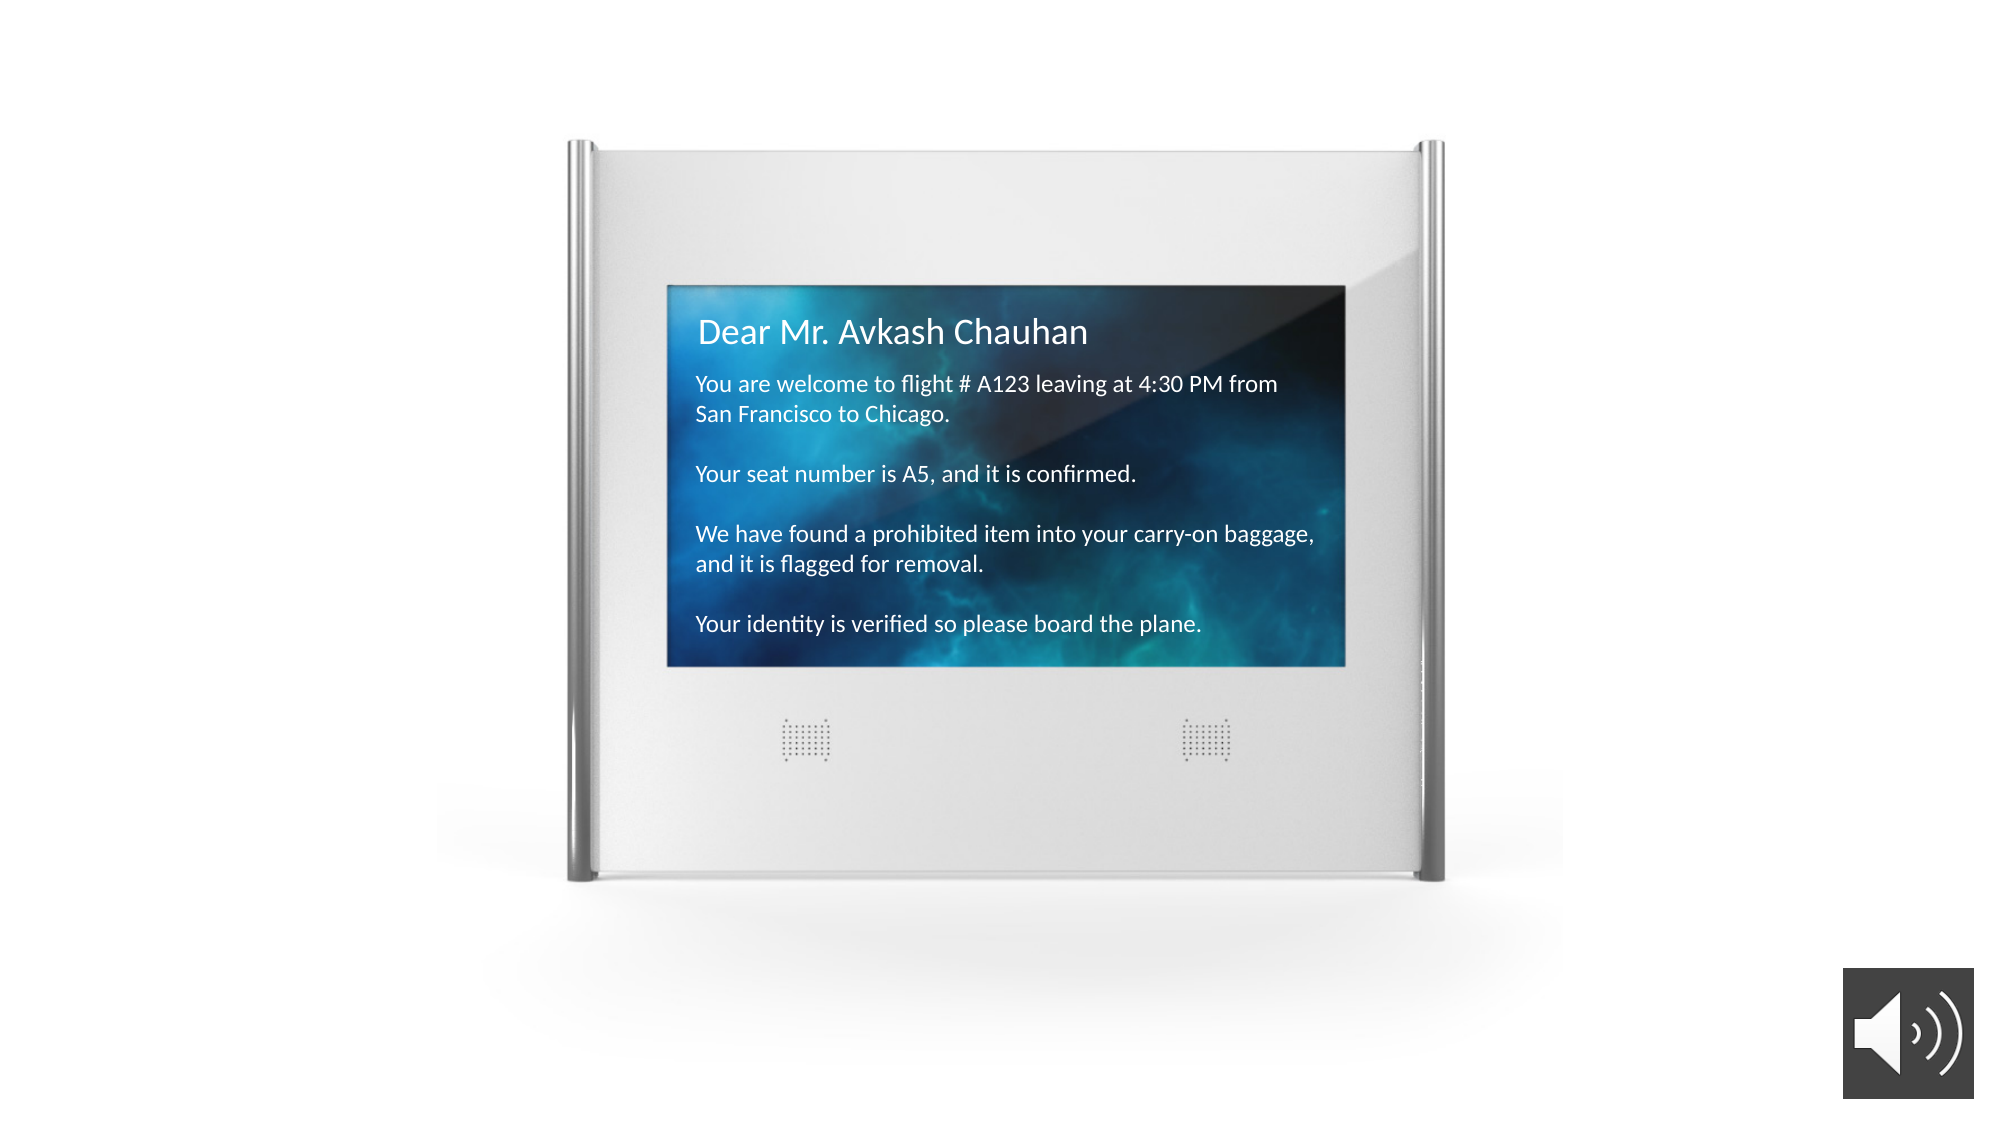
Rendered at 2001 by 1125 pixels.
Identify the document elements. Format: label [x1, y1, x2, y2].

picture [437, 0, 1563, 1125]
picture [1841, 966, 1975, 1100]
